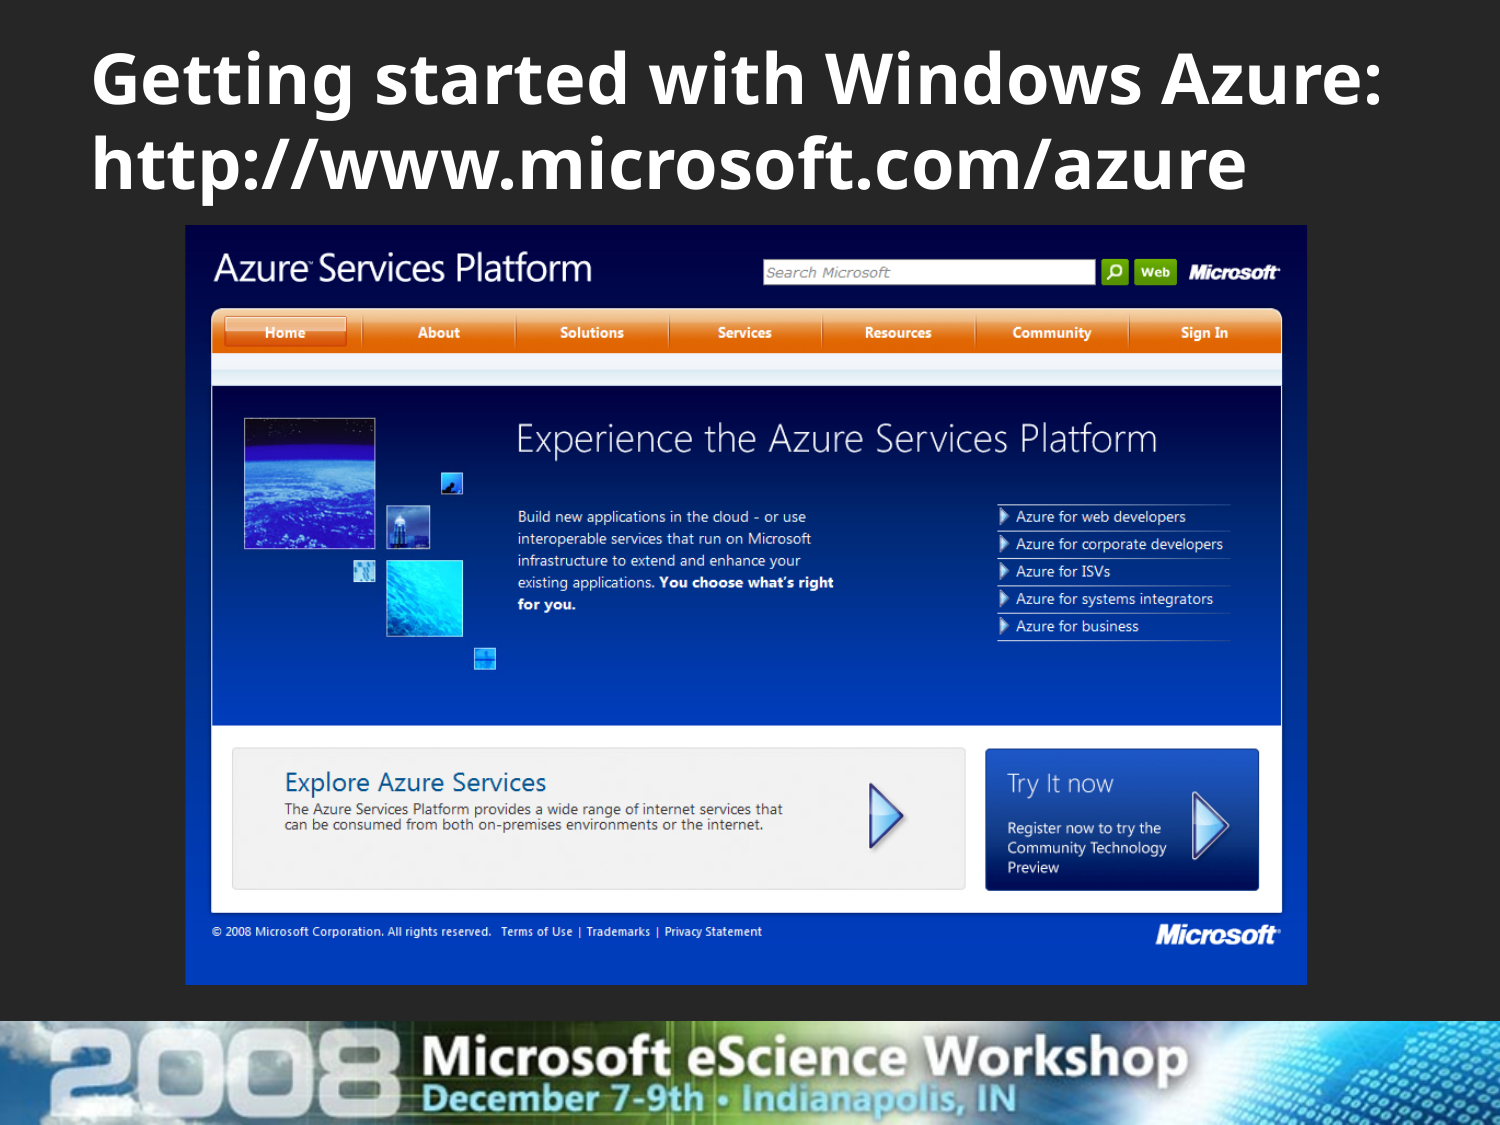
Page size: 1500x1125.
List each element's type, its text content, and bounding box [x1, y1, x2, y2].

picture [0, 1021, 1500, 1125]
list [185, 224, 1308, 986]
title Getting started with Windows Azure: http://www.microsoft.com/azure [75, 24, 1425, 213]
